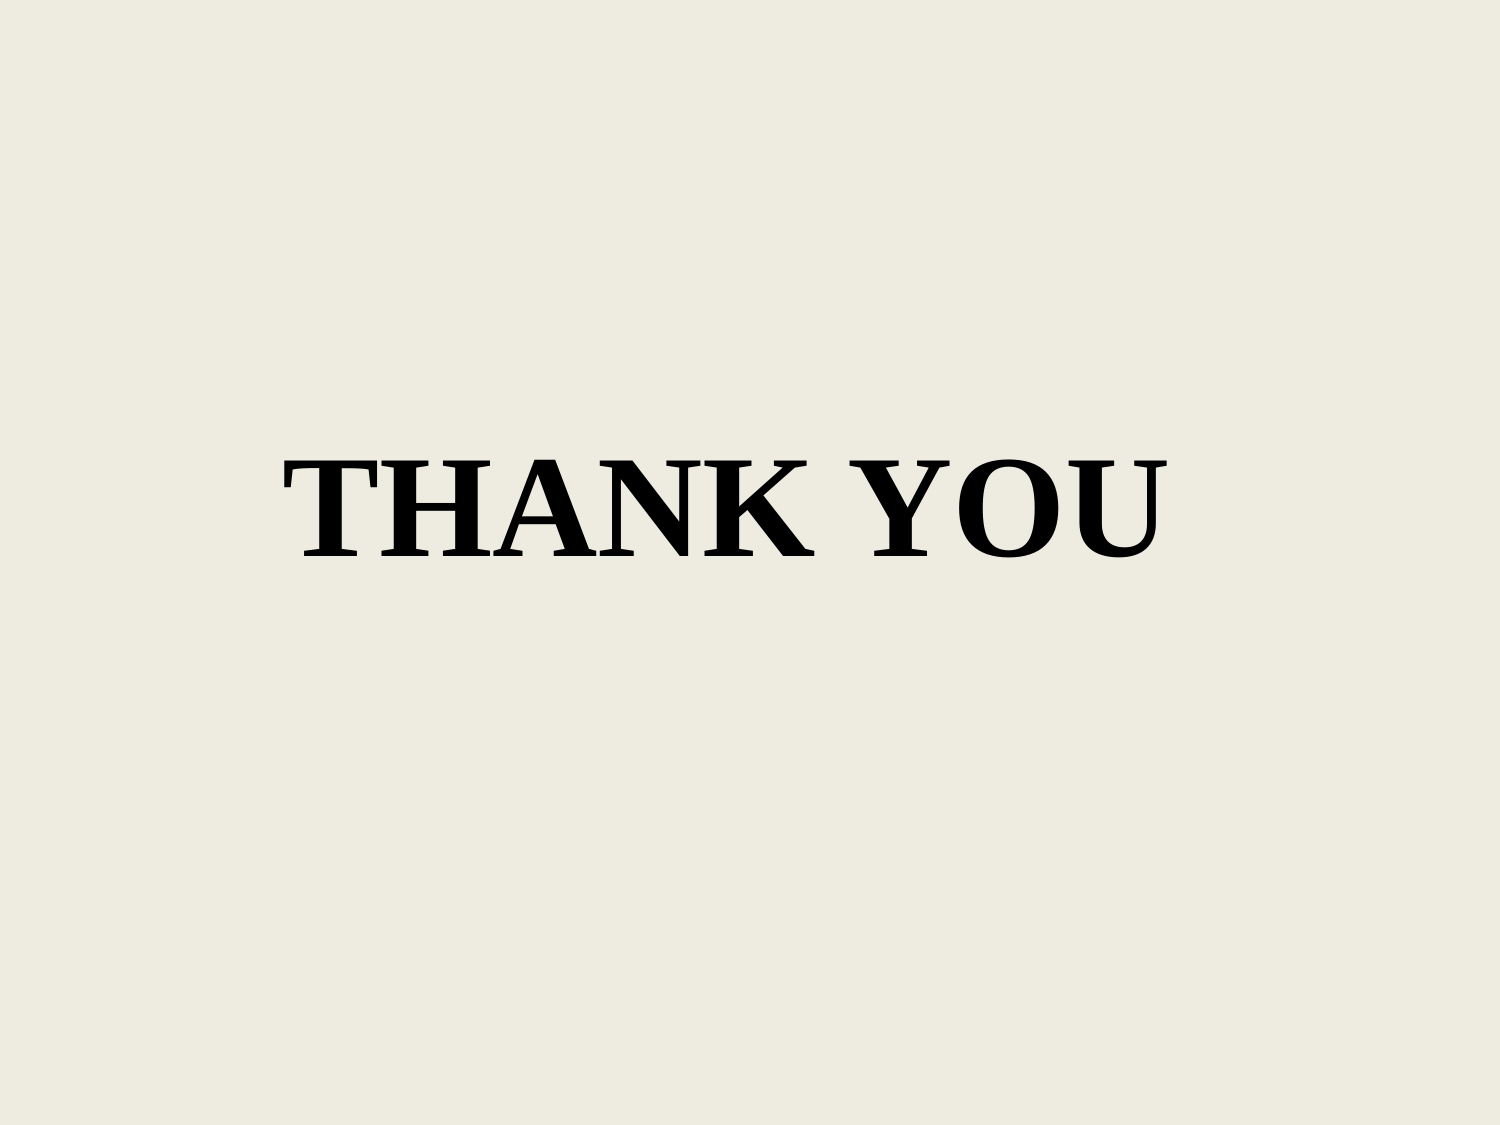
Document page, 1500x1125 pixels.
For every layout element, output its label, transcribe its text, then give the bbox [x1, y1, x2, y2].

text_box THANK YOU [44, 103, 1410, 1070]
